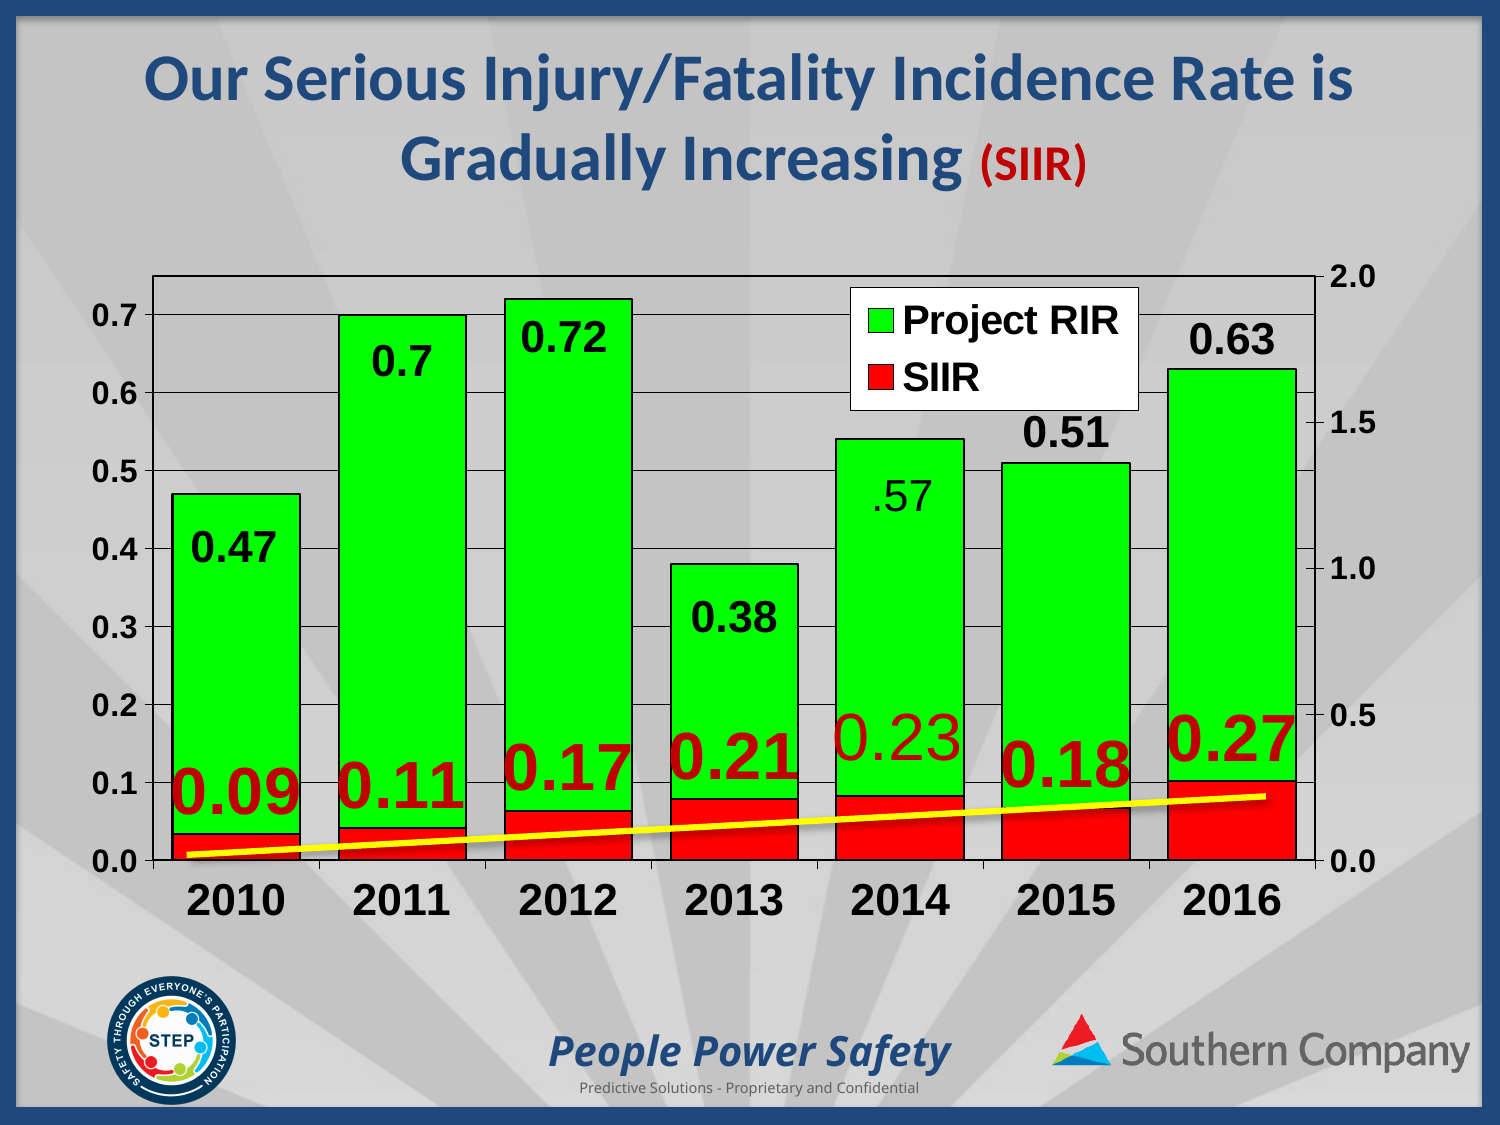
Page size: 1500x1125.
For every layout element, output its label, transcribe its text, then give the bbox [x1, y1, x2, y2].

picture [16, 16, 1482, 26]
picture [16, 201, 1482, 1107]
text_box Our Serious Injury/Fatality Incidence Rate is Gradually Increasing (SIIR) [0, 26, 1500, 201]
chart [0, 121, 1472, 977]
